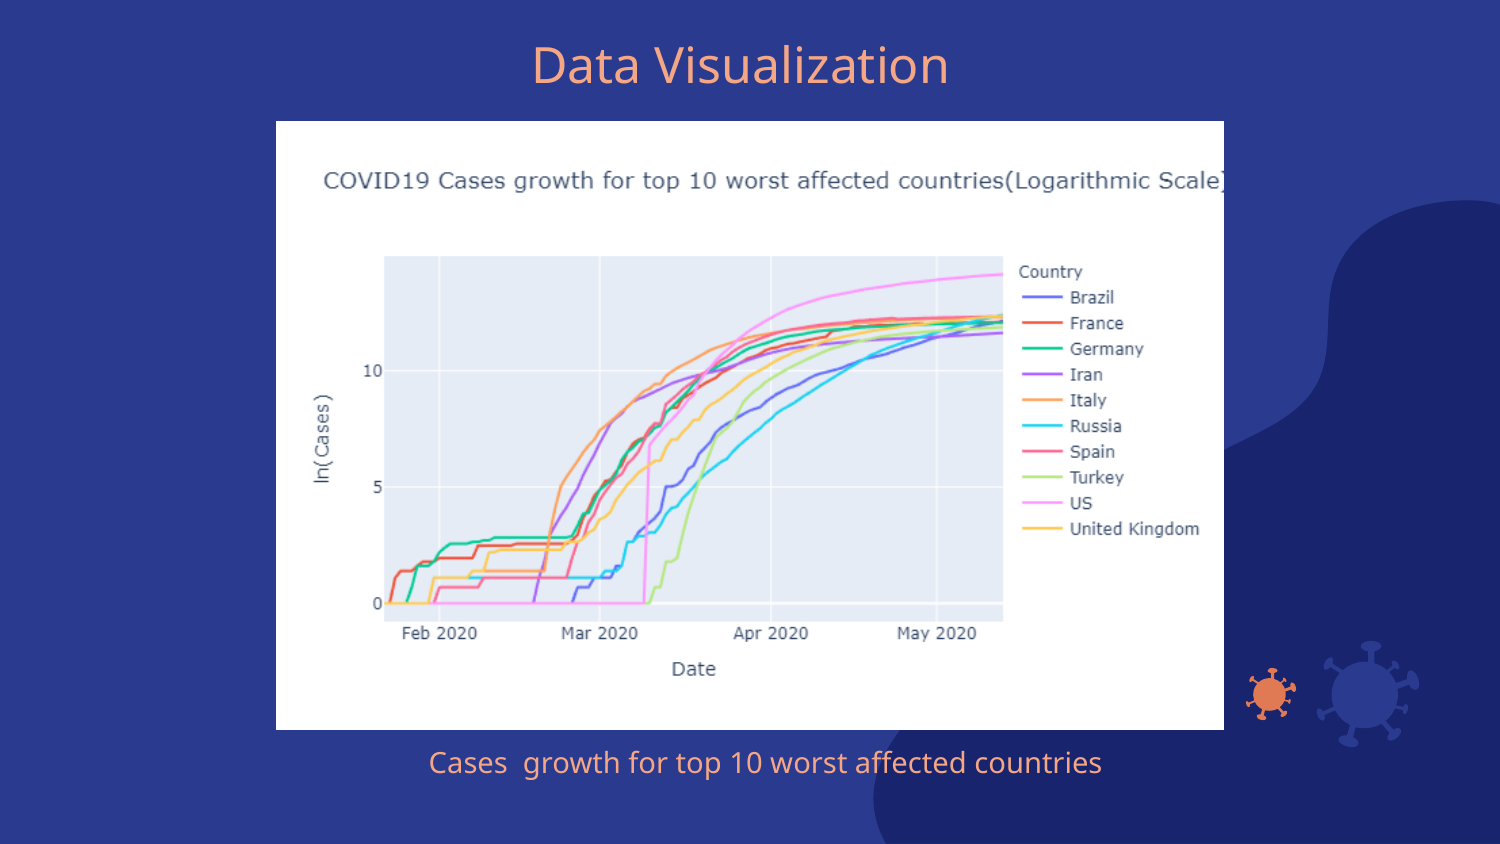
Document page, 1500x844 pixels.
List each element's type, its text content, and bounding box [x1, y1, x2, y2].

title Data Visualization [68, 18, 1414, 142]
picture [276, 120, 1224, 731]
title Cases growth for top 10 worst affected countries [117, 729, 1414, 803]
